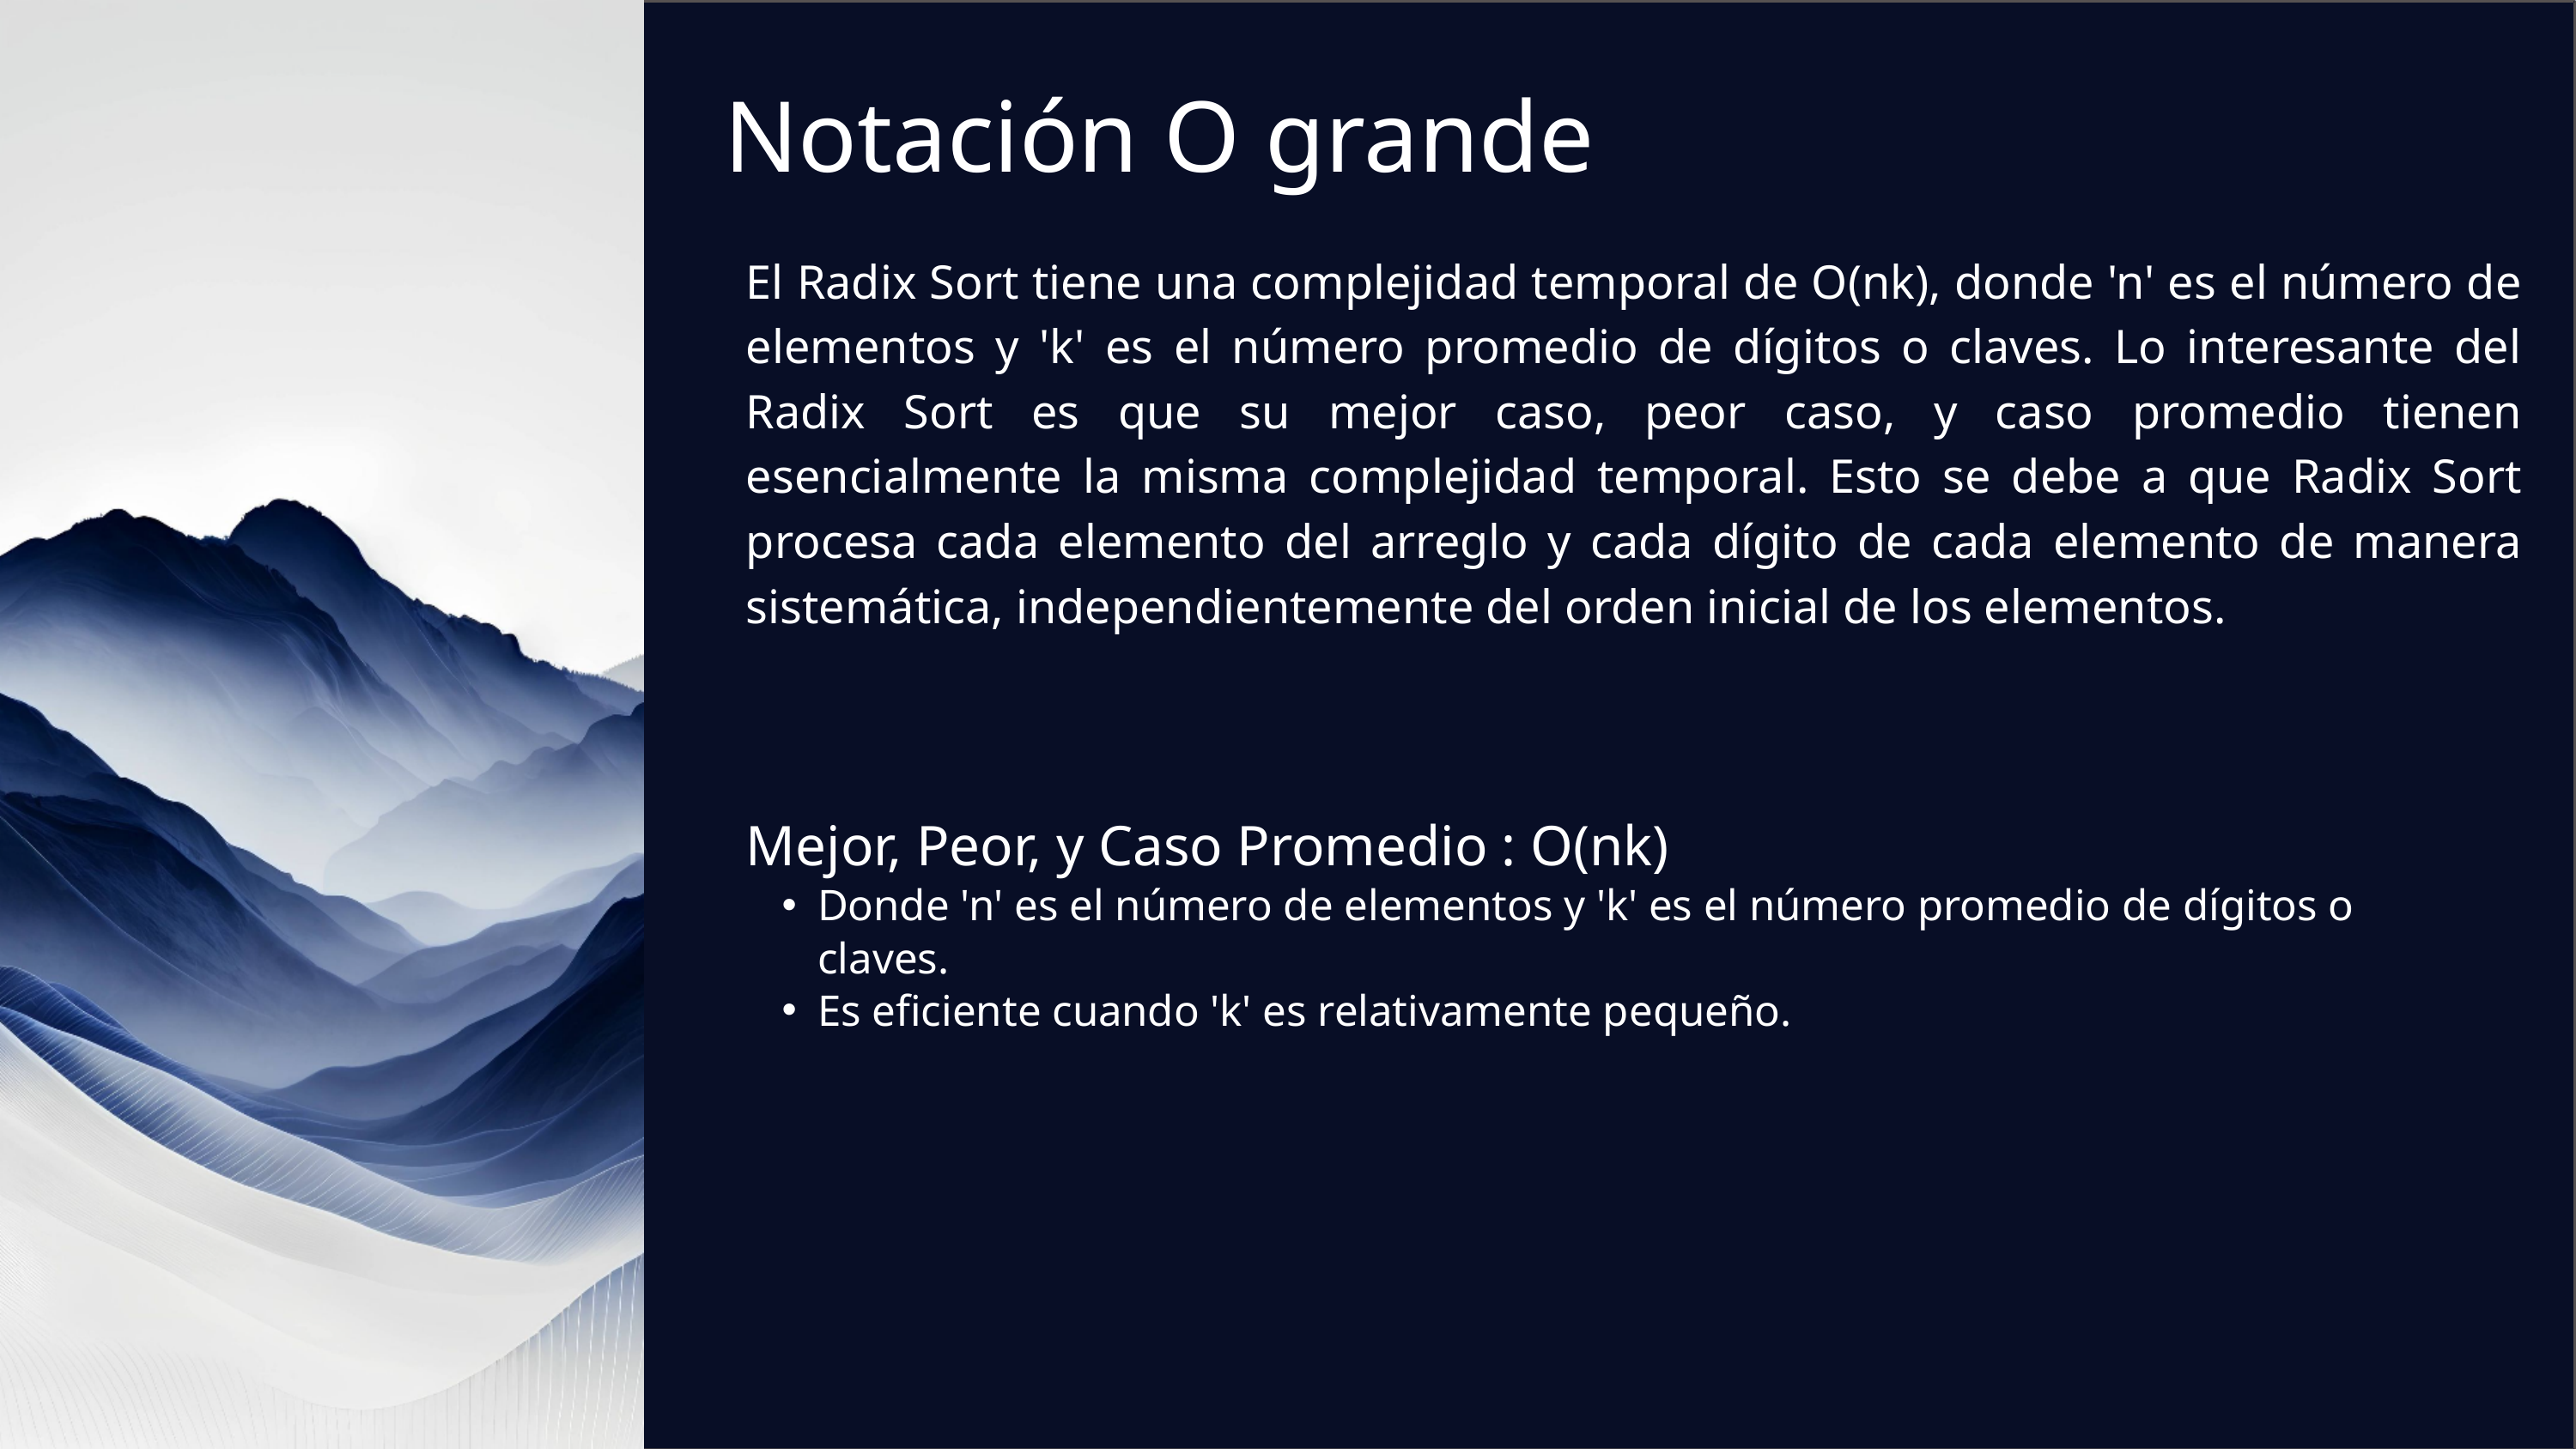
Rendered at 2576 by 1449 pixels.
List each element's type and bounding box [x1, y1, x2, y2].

text_box [0, 0, 2576, 1449]
